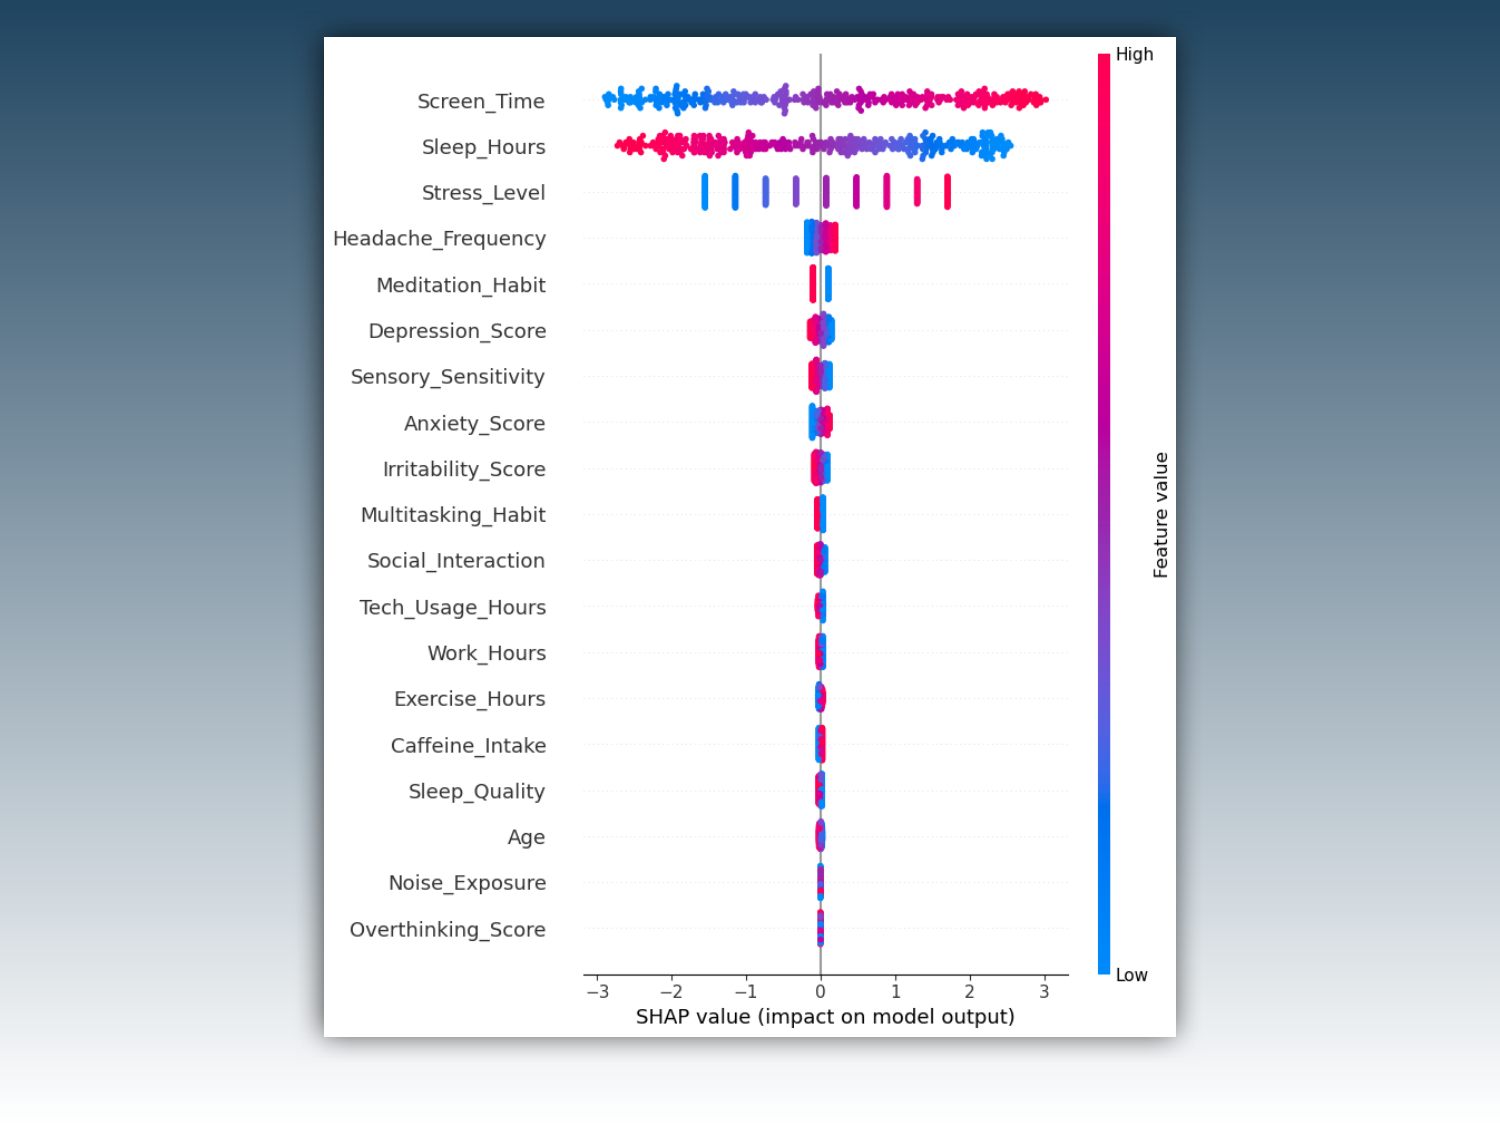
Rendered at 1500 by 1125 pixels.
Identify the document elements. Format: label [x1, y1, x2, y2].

picture [323, 37, 1177, 1038]
